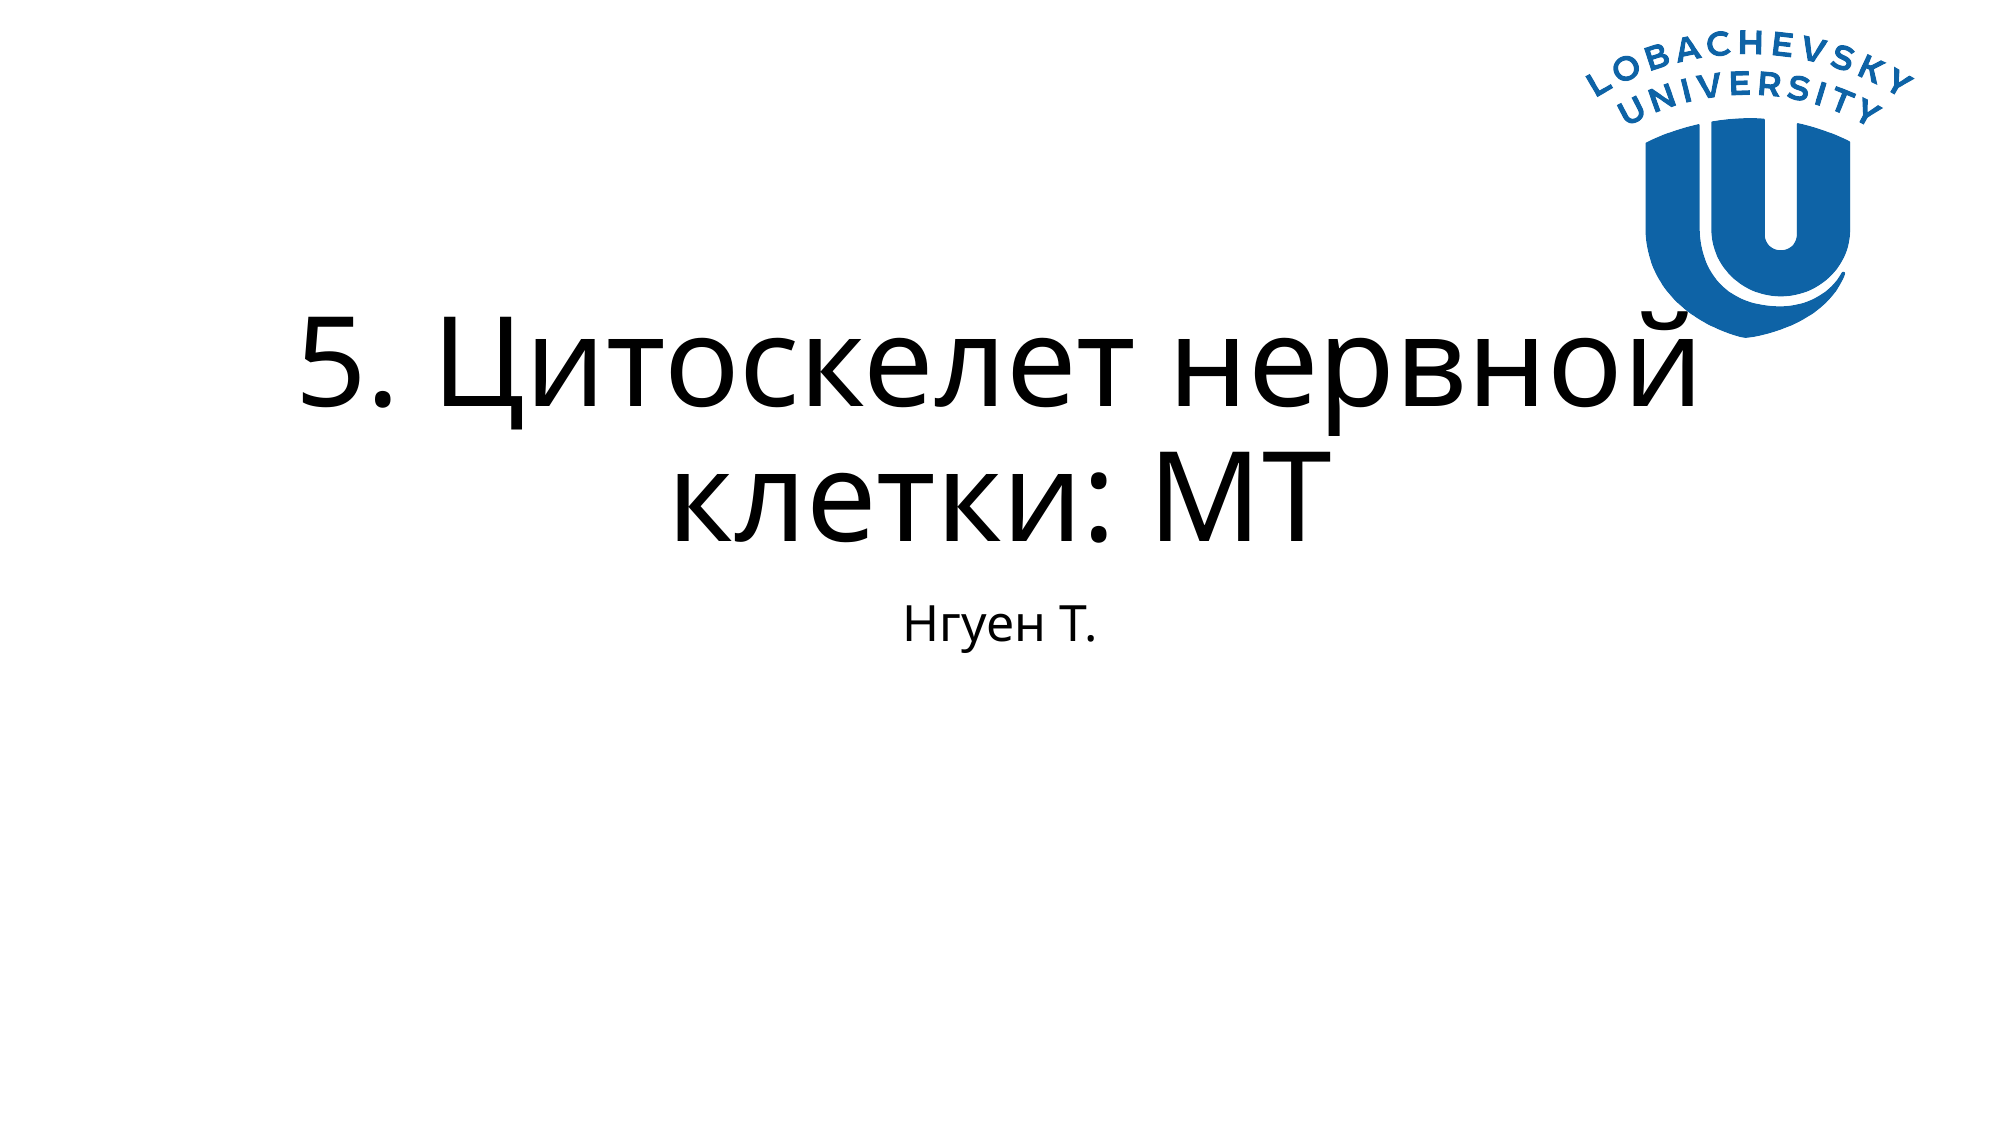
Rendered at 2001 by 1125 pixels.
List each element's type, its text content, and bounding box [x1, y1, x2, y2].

picture [1585, 30, 1915, 338]
subtitle Нгуен Т. [249, 590, 1750, 863]
title 5. Цитоскелет нервной клетки: МТ [249, 184, 1750, 576]
